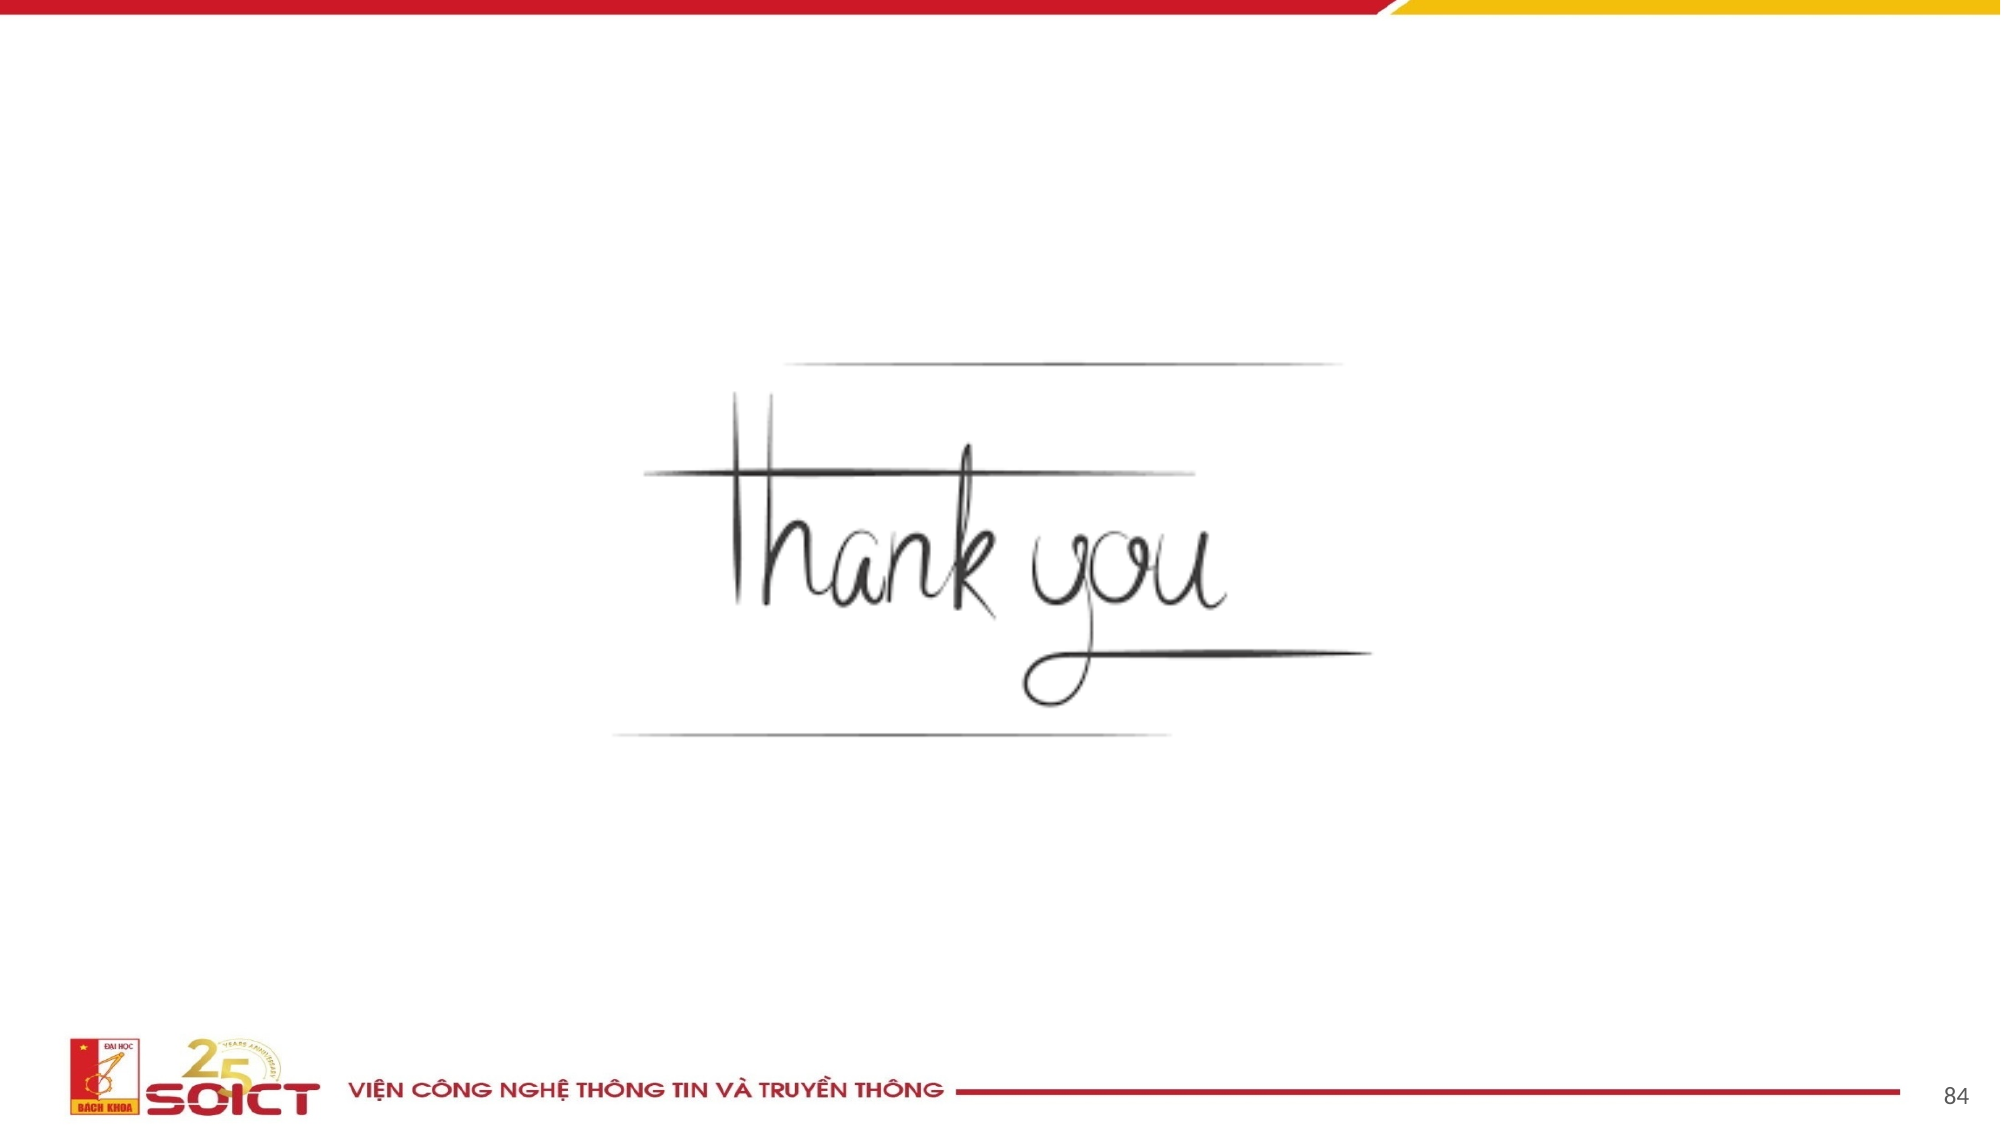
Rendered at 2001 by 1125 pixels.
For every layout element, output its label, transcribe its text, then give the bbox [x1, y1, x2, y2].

picture [0, 0, 2001, 1125]
slide_number 84 [1734, 1065, 1985, 1125]
